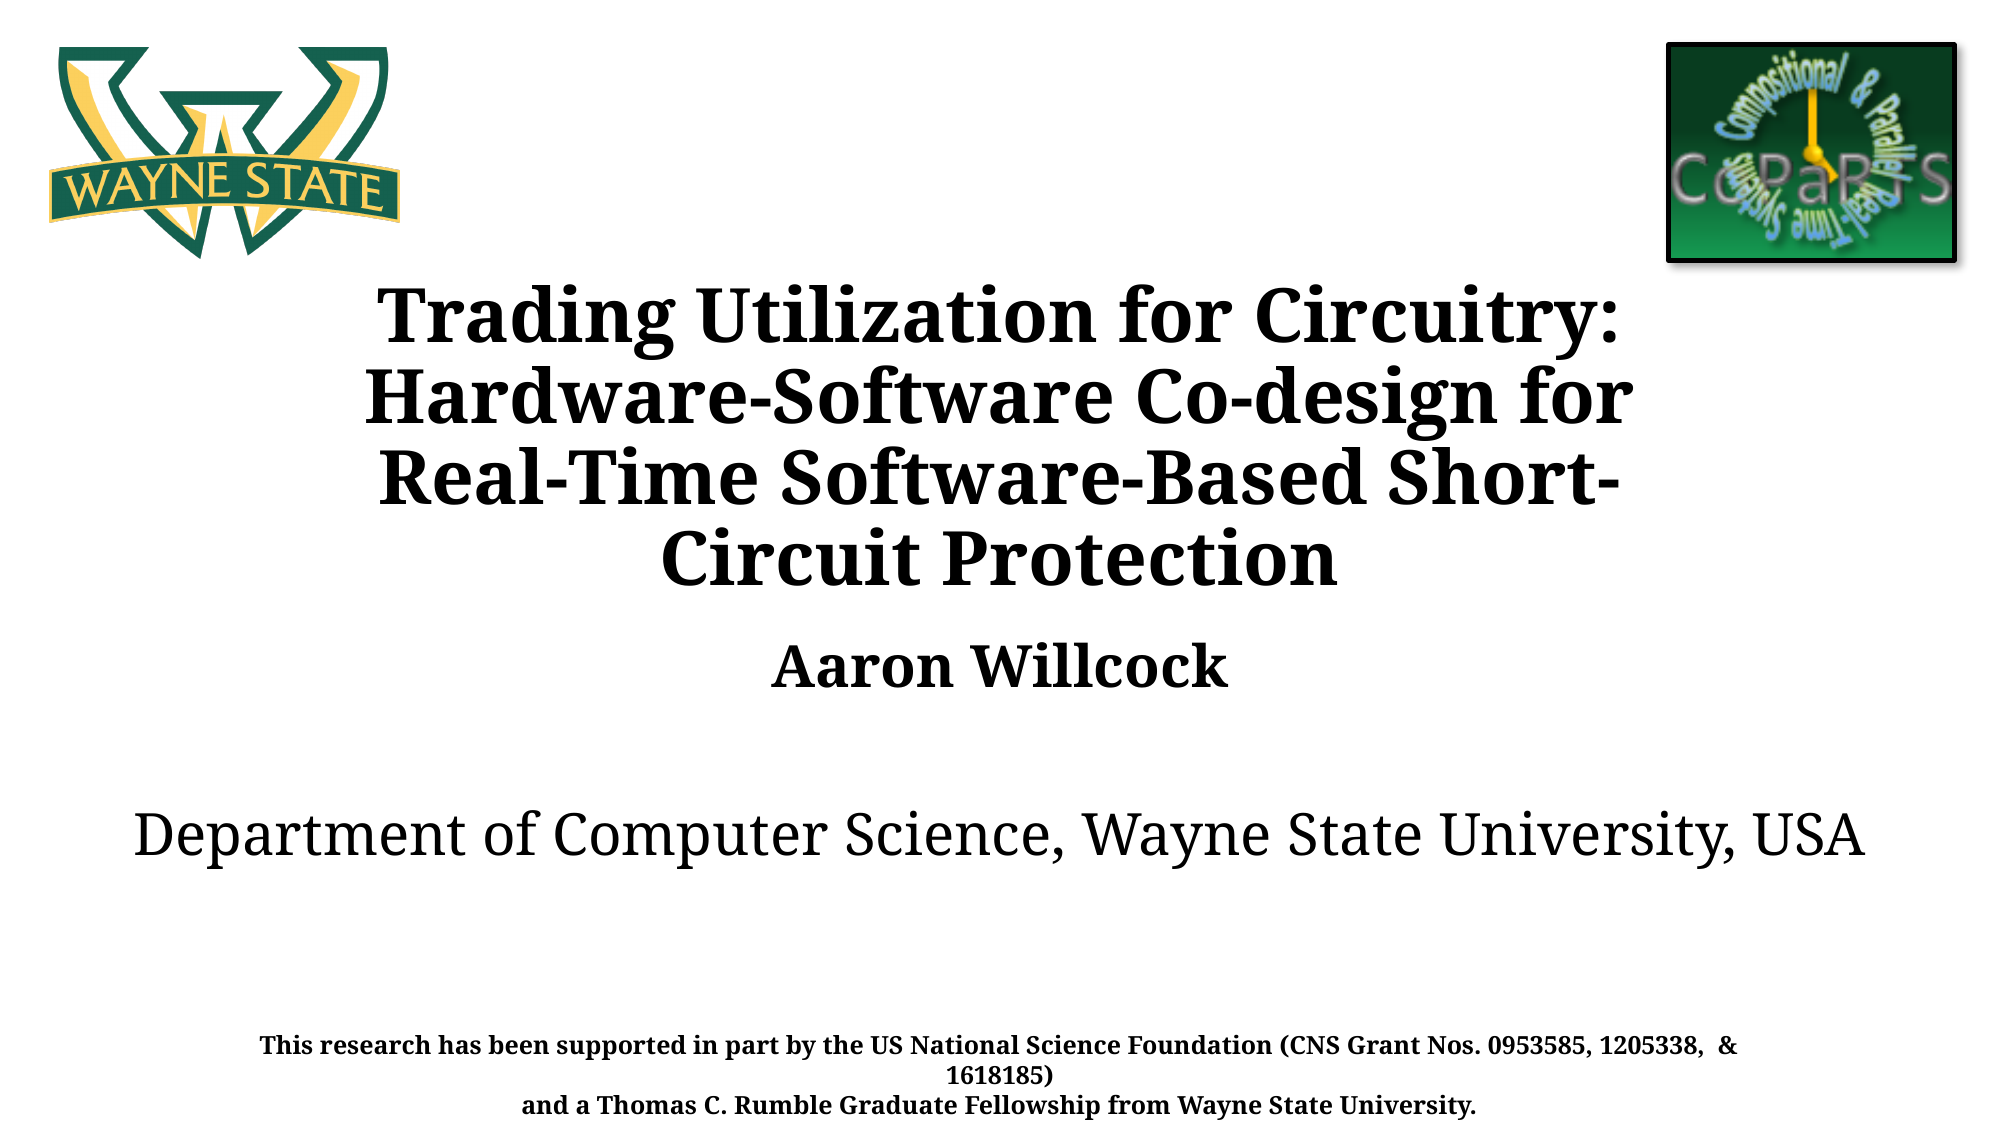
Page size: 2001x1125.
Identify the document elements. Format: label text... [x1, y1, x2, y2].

subtitle Aaron Willcock Department of Computer Science, Wayne State University, USA [0, 629, 2000, 945]
picture [1671, 47, 1952, 258]
picture [49, 47, 400, 259]
title Trading Utilization for Circuitry: Hardware-Software Co-design for Real-Time Software-Based Short-Circuit Protection [249, 303, 1750, 576]
